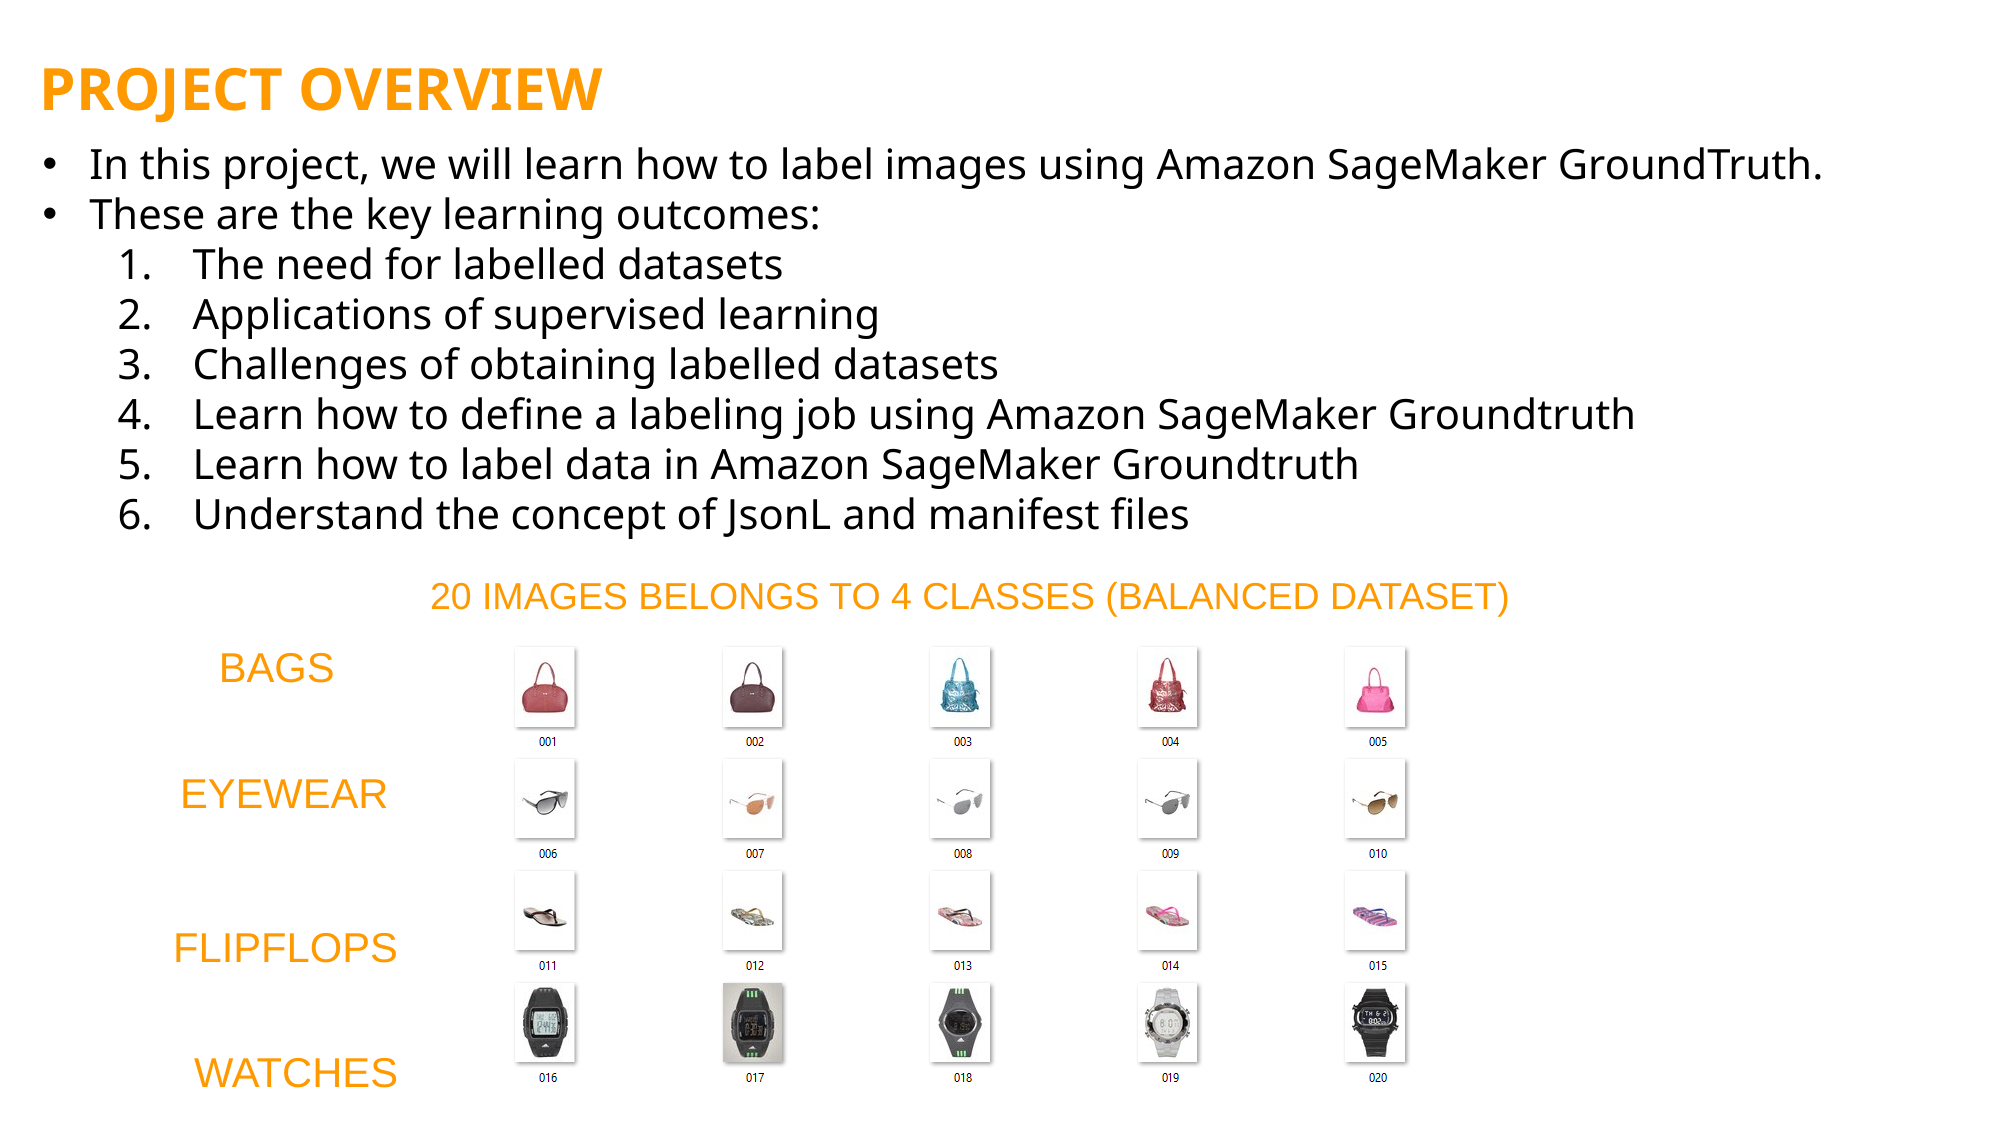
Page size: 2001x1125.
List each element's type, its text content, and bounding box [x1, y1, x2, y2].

text_box WATCHES [93, 1038, 490, 1104]
text_box 20 IMAGES BELONGS TO 4 CLASSES (BALANCED DATASET) [292, 564, 1649, 669]
text_box EYEWEAR [165, 759, 431, 824]
picture [490, 634, 1423, 1119]
text_box In this project, we will learn how to label images using Amazon SageMaker GroundTruth. These are the key learning outcomes: The need for labelled datasets Applications of supervised learning Challenges of obtaining labelled datasets Learn how to define a labeling job using Amazon SageMaker Groundtruth Learn how to label data in Amazon SageMaker Groundtruth Understand the concept of JsonL and manifest files [27, 130, 2000, 696]
text_box FLIPFLOPS [82, 912, 489, 978]
text_box PROJECT OVERVIEW [24, 44, 1863, 130]
text_box BAGS [204, 633, 367, 699]
